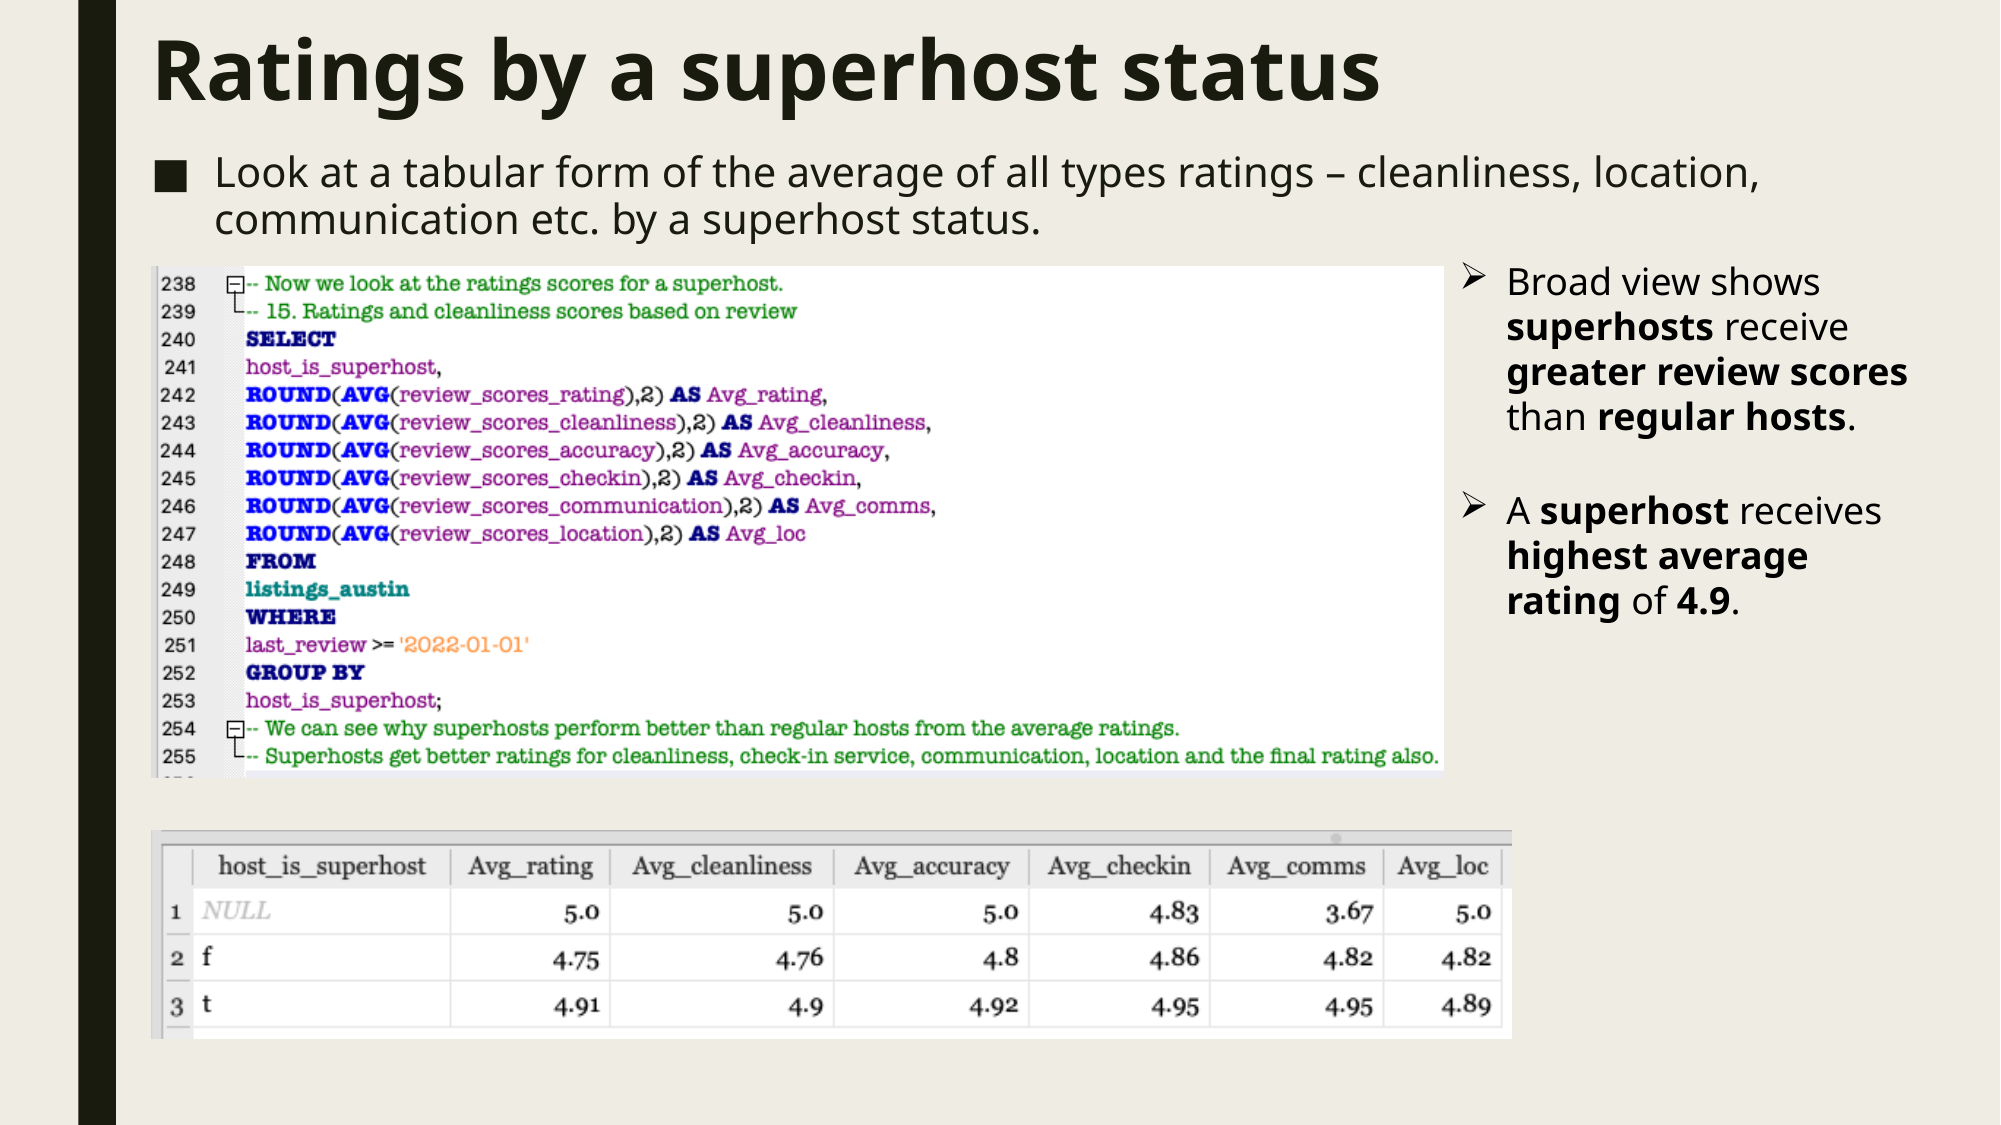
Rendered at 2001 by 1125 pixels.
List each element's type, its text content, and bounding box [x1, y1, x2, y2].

title Ratings by a superhost status [136, 21, 1800, 142]
list Look at a tabular form of the average of all types ratings – cleanliness, location, communication etc. by a superhost status. [136, 142, 1964, 1104]
picture [151, 266, 1444, 778]
text_box A superhost receives highest average rating of 4.9. [1444, 479, 1901, 630]
picture [151, 830, 1512, 1039]
text_box Broad view shows superhosts receive greater review scores than regular hosts. [1444, 250, 1964, 446]
